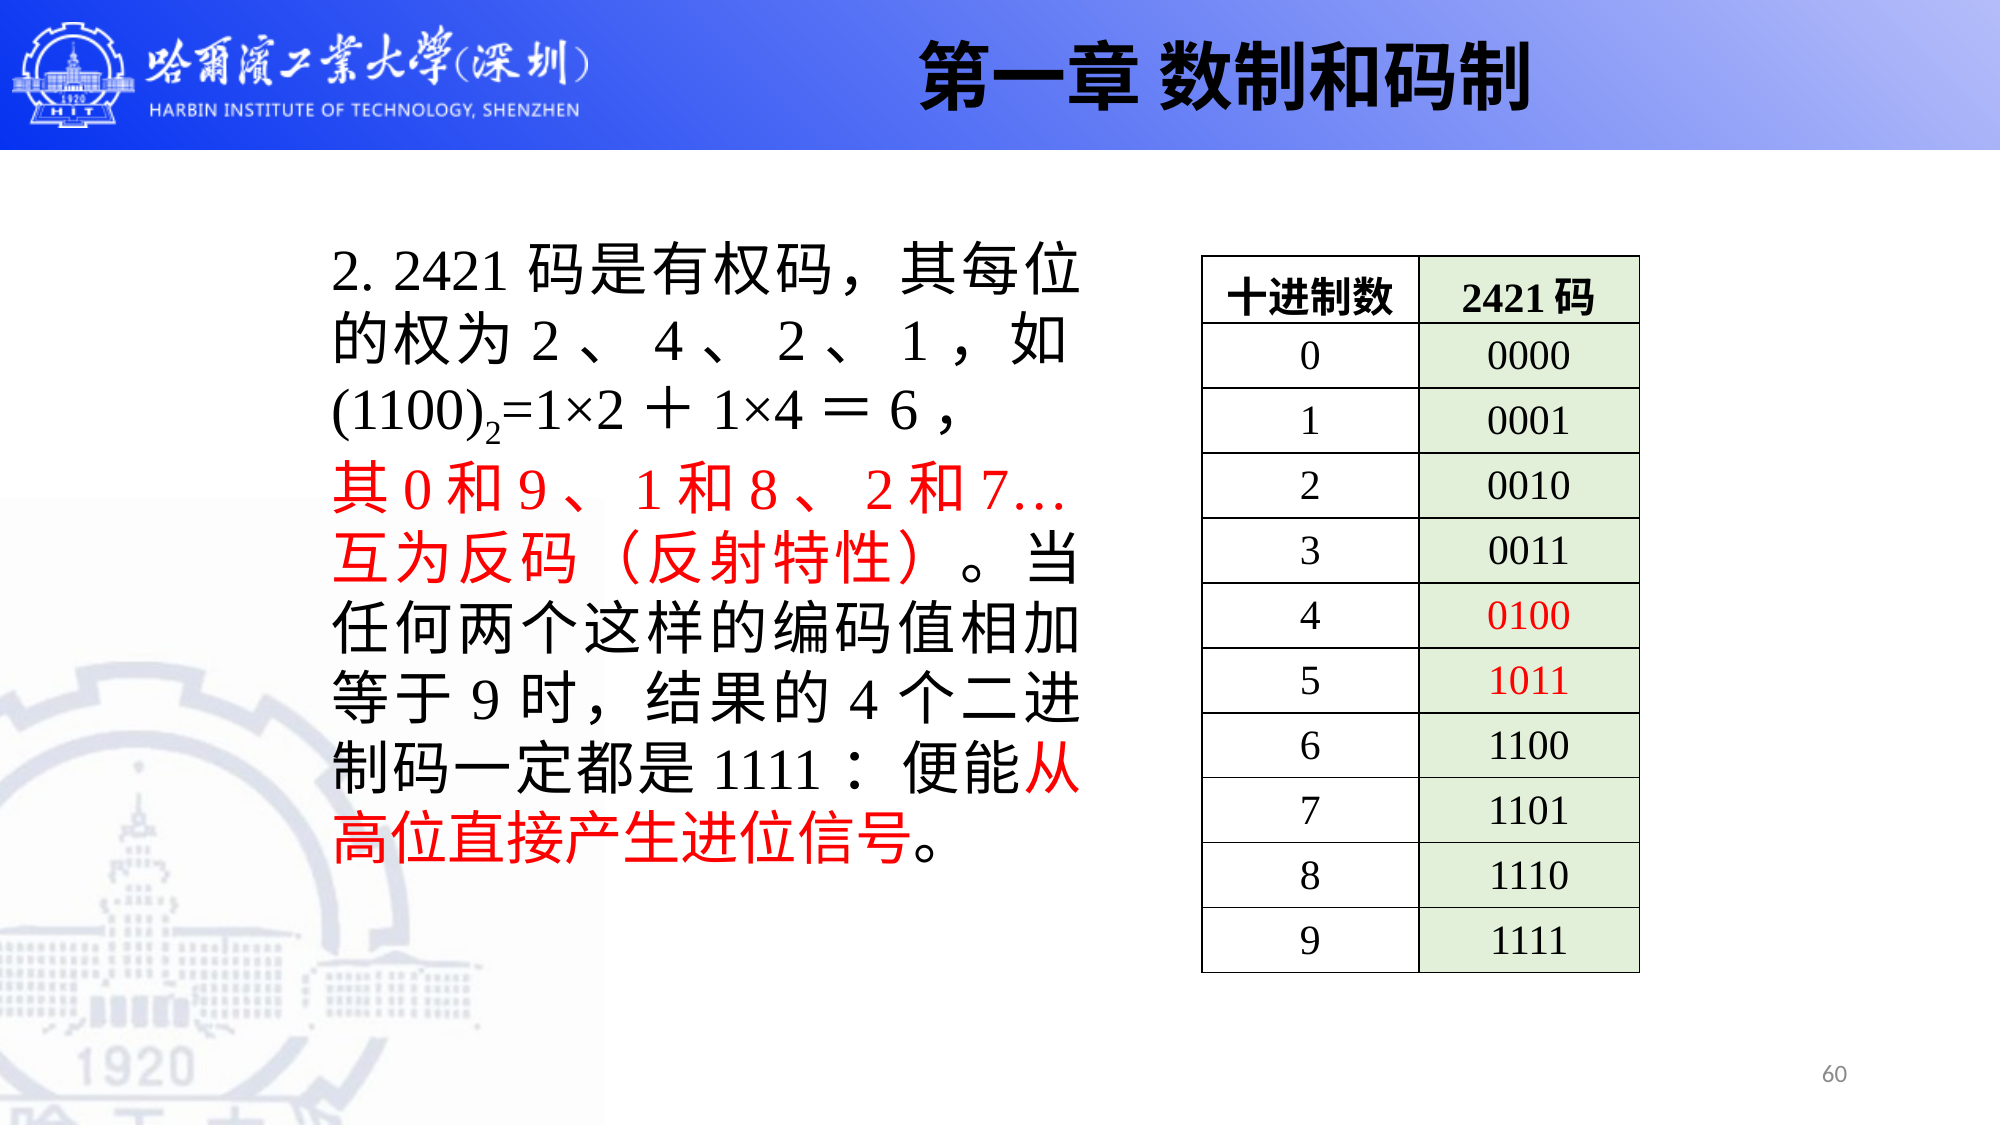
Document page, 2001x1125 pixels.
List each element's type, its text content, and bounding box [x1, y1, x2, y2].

table_header 2421码 [1420, 257, 1639, 322]
table_cell 0000 [1420, 324, 1639, 387]
table_cell 1101 [1420, 778, 1639, 842]
table_cell 4 [1203, 584, 1418, 647]
table_cell 0 [1203, 324, 1418, 387]
table_cell 1100 [1420, 714, 1639, 777]
table_cell 2 [1203, 454, 1418, 517]
table_cell 0001 [1420, 389, 1639, 452]
table_cell 7 [1203, 778, 1418, 842]
table_cell 1110 [1420, 843, 1639, 907]
picture [0, 498, 605, 1125]
slide_number 60 [1412, 1042, 1863, 1103]
table_cell 1 [1203, 389, 1418, 452]
table_cell 0010 [1420, 454, 1639, 517]
table_cell 1111 [1420, 908, 1639, 972]
table_cell 0100 [1420, 584, 1639, 647]
table_cell 0011 [1420, 519, 1639, 582]
text_box 第一章 数制和码制 [681, 11, 1769, 149]
table_cell 6 [1203, 714, 1418, 777]
table_header 十进制数 [1203, 257, 1418, 322]
text_box 2. 2421码是有权码，其每位的权为2、4、2、1，如(1100)2=1×2＋1×4＝6， 其0和9、1和8、2和7…互为反码（反射特性）。当任何两个这样的编码值相加等于9时，结果的4个二进制码一定都是1111：便能从高位直接产生进位信号。 [316, 224, 1097, 879]
table_cell 5 [1203, 649, 1418, 712]
table_cell 1011 [1420, 649, 1639, 712]
table_cell 9 [1203, 908, 1418, 972]
table_cell 8 [1203, 843, 1418, 907]
picture [12, 22, 588, 128]
table_cell 3 [1203, 519, 1418, 582]
